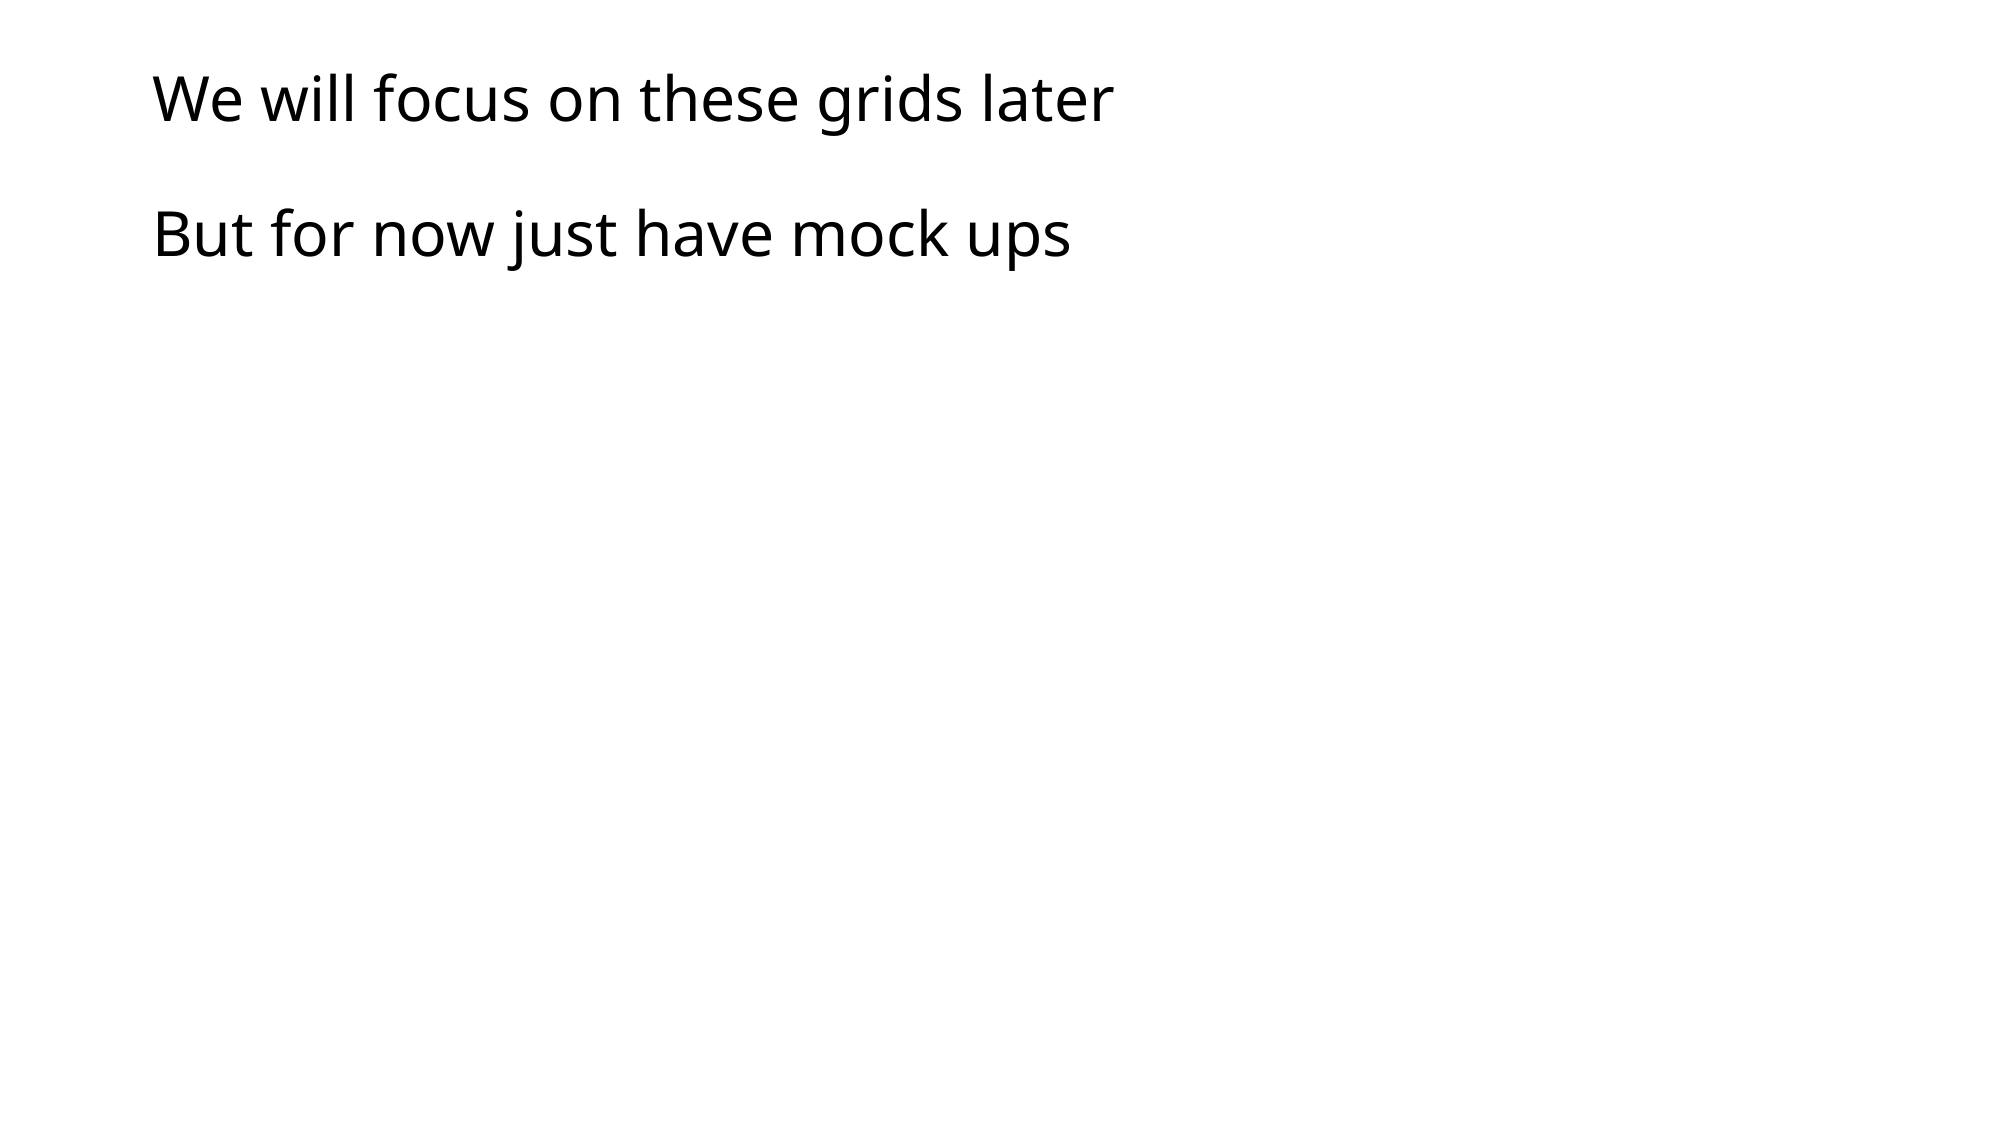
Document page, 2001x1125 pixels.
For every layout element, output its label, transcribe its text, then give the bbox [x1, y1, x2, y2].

title We will focus on these grids later But for now just have mock ups [137, 59, 1863, 278]
